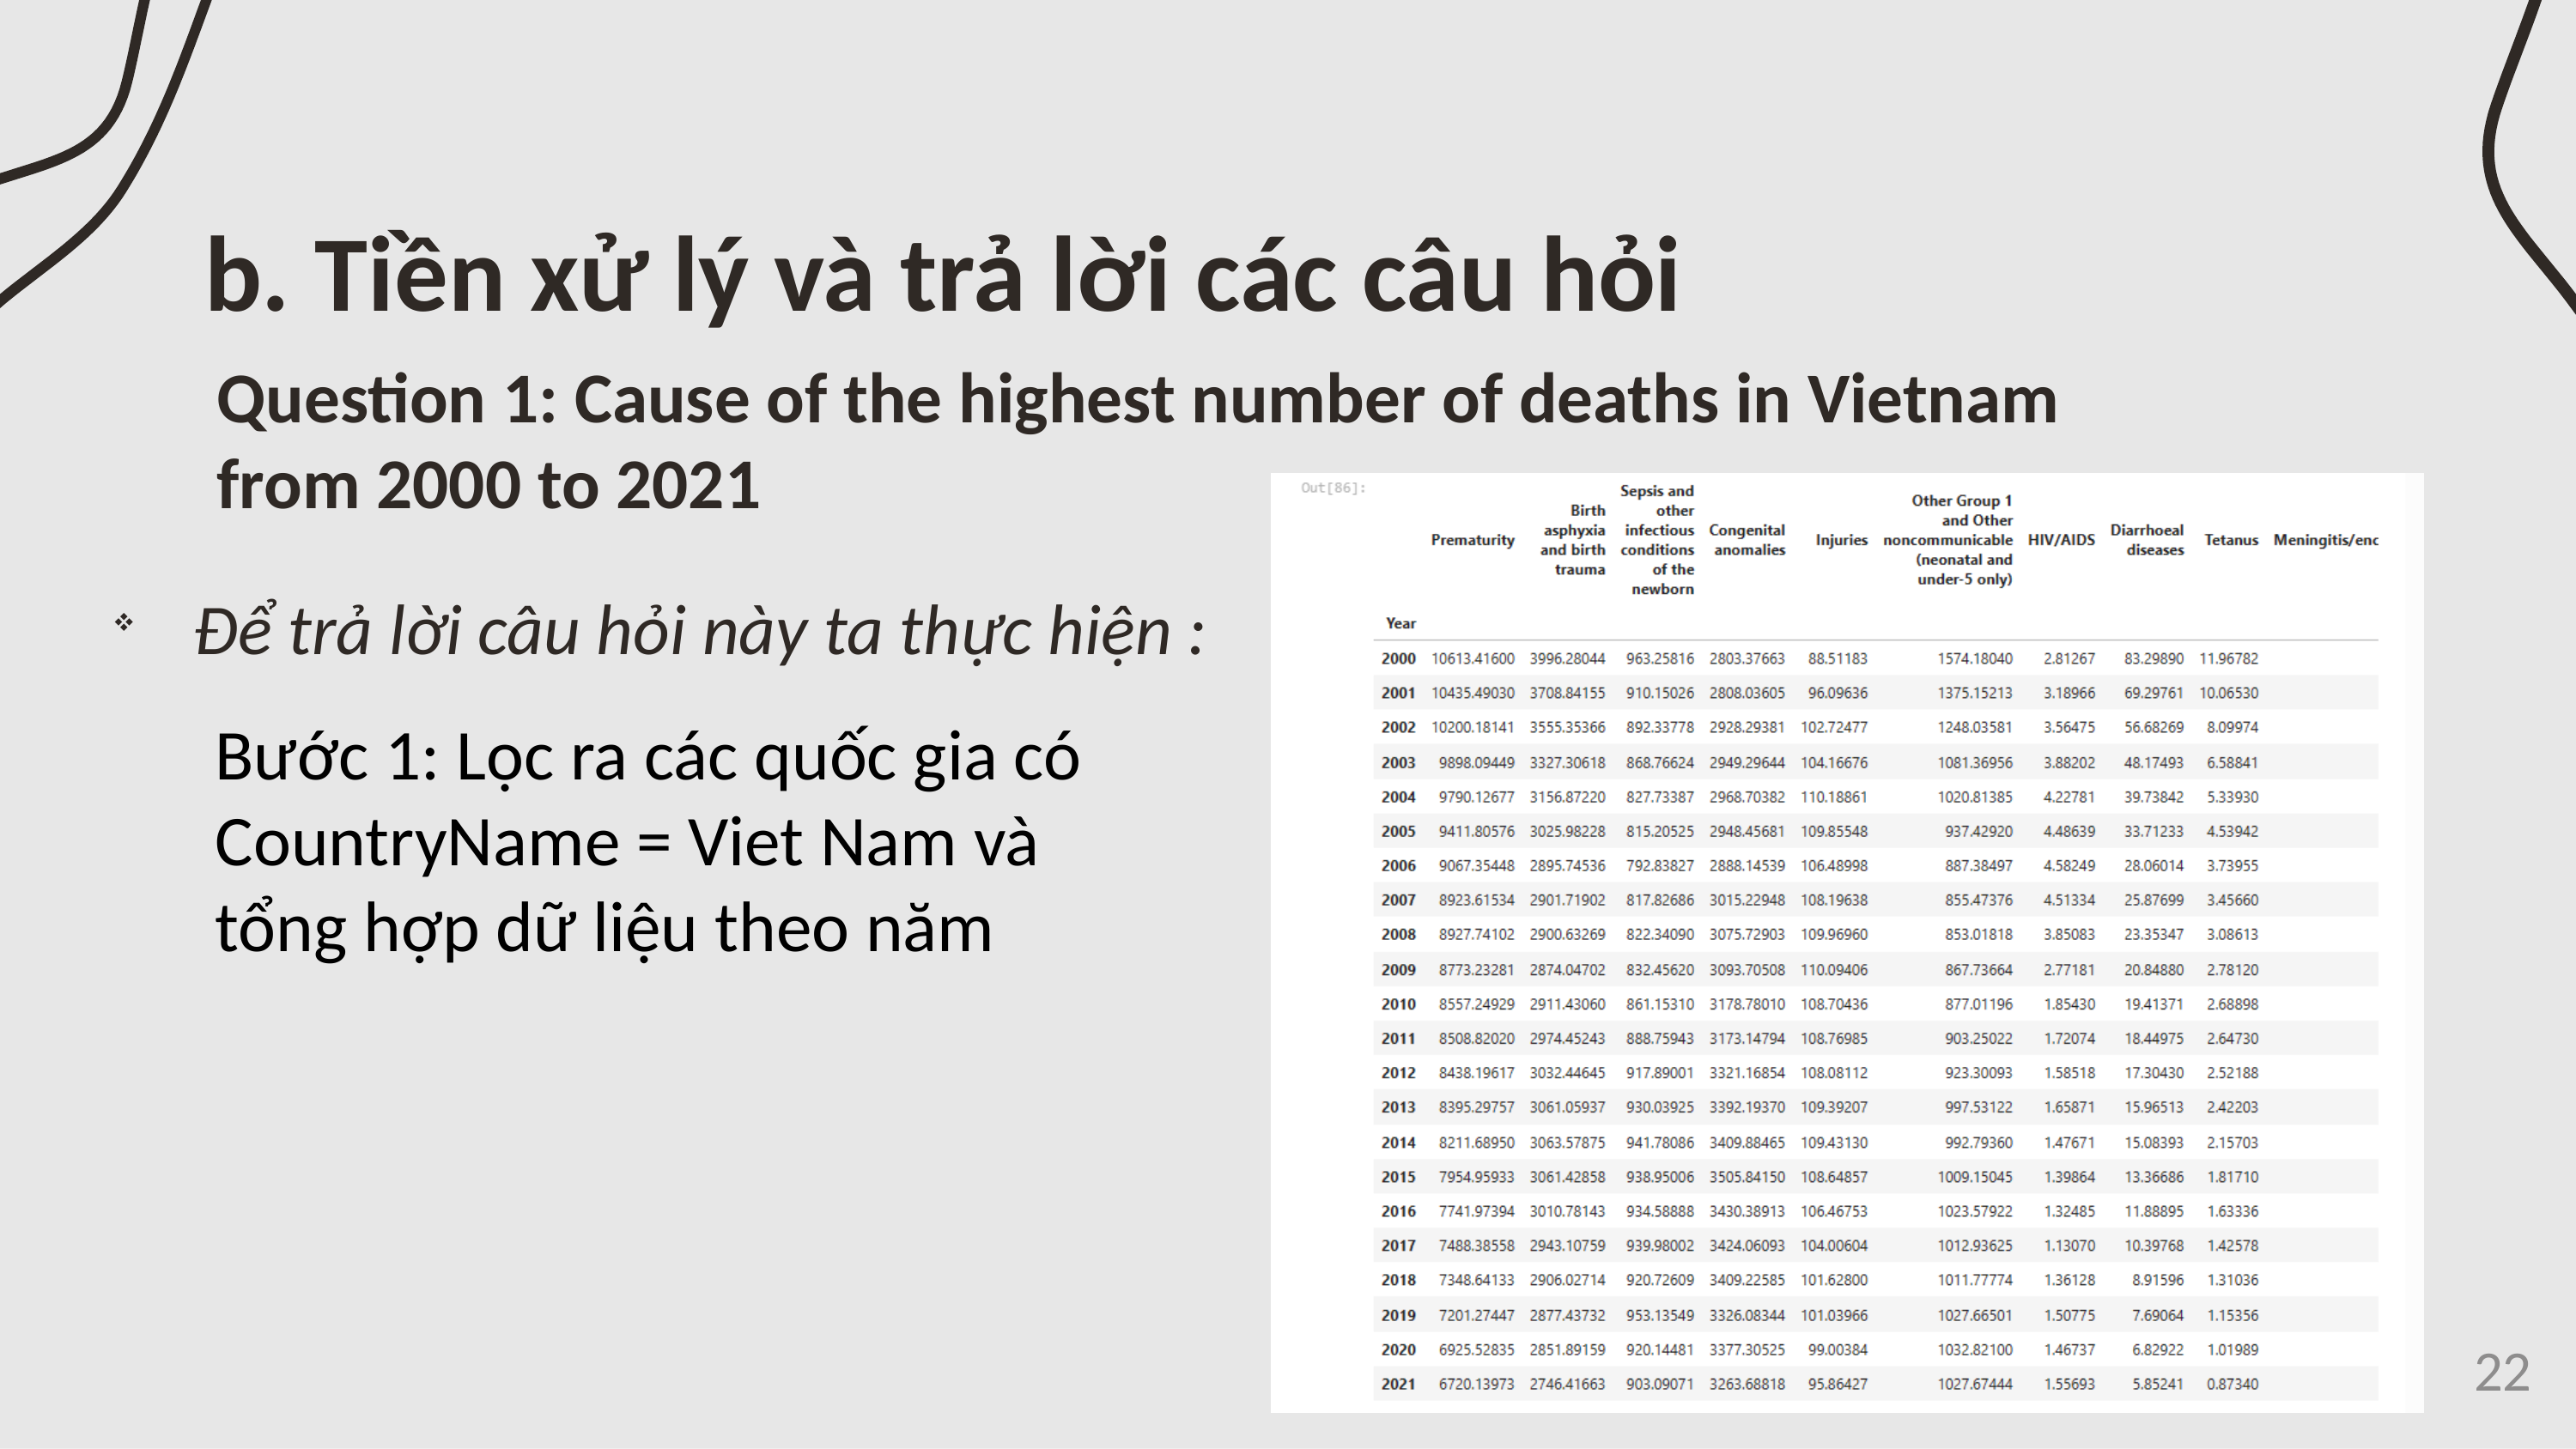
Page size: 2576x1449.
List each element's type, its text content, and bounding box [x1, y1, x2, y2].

picture [1271, 472, 2424, 1414]
text_box Để trả lời câu hỏi này ta thực hiện : [111, 580, 1227, 669]
text_box Bước 1: Lọc ra các quốc gia có CountryName = Viet Nam và tổng hợp dữ liệu theo năm [202, 702, 1119, 973]
title b. Tiền xử lý và trả lời các câu hỏi Question 1: Cause of the highest number of deaths in Vietnam from 2000 to 2021 [203, 174, 2177, 524]
slide_number 22 [2468, 1346, 2540, 1449]
